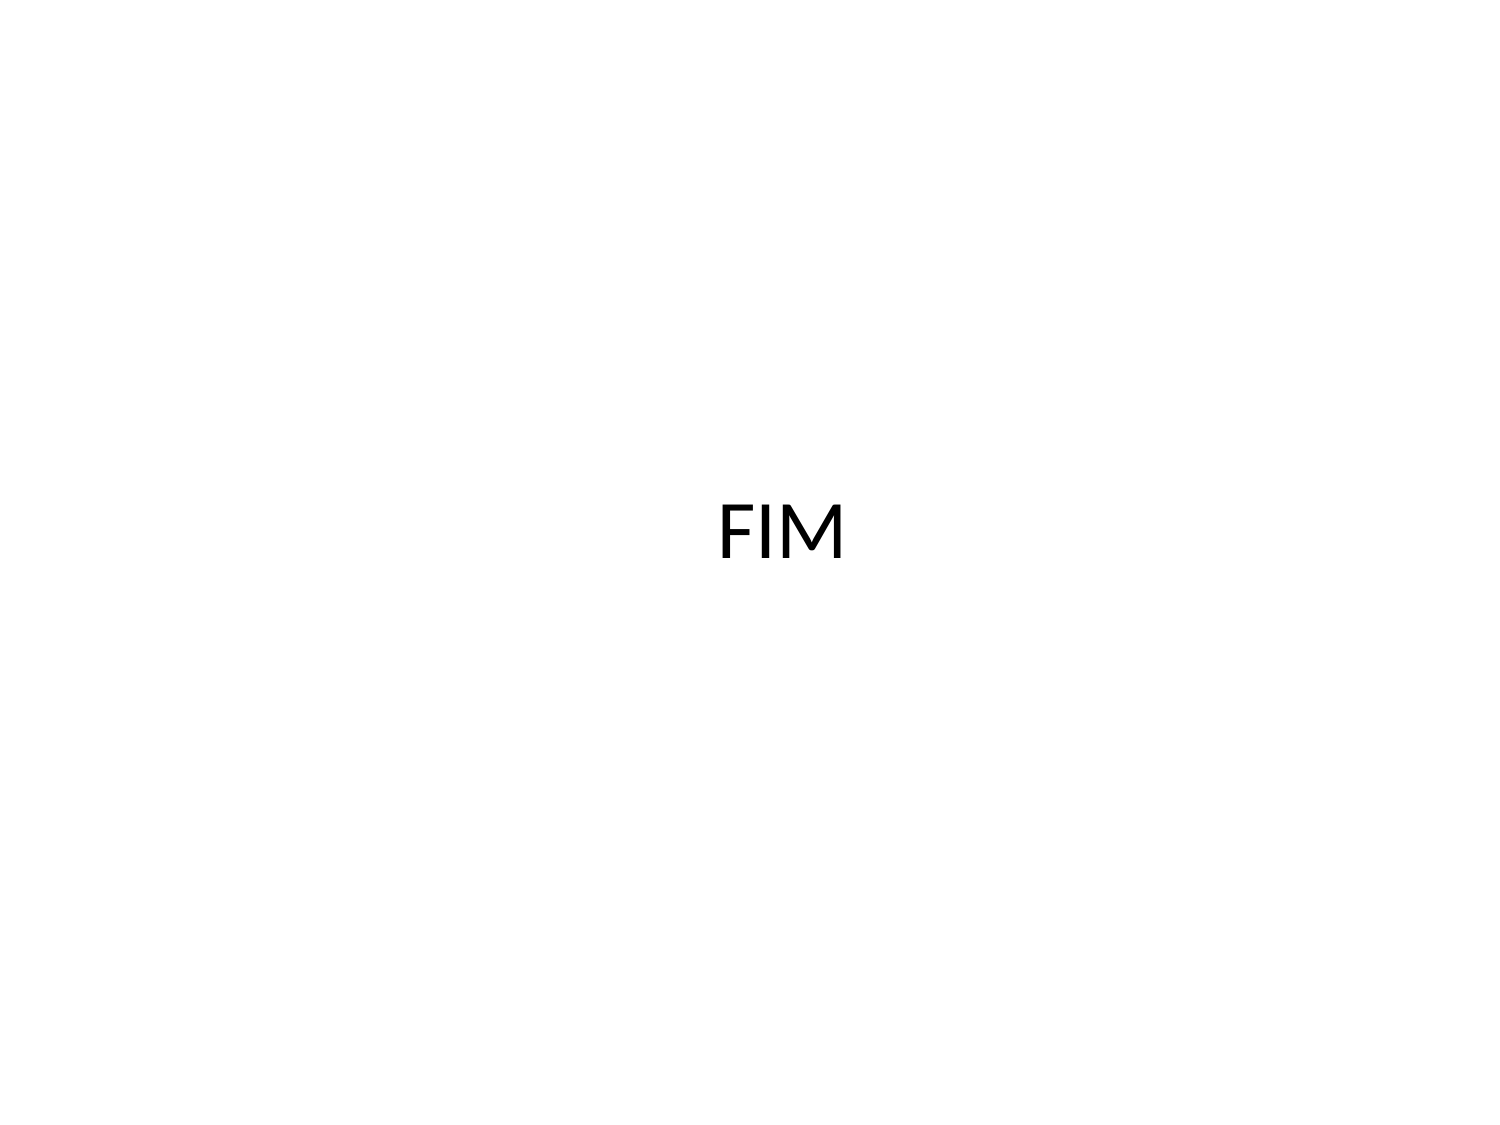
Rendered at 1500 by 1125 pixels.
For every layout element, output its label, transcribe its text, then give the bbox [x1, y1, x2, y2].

text_box FIM [702, 468, 868, 583]
